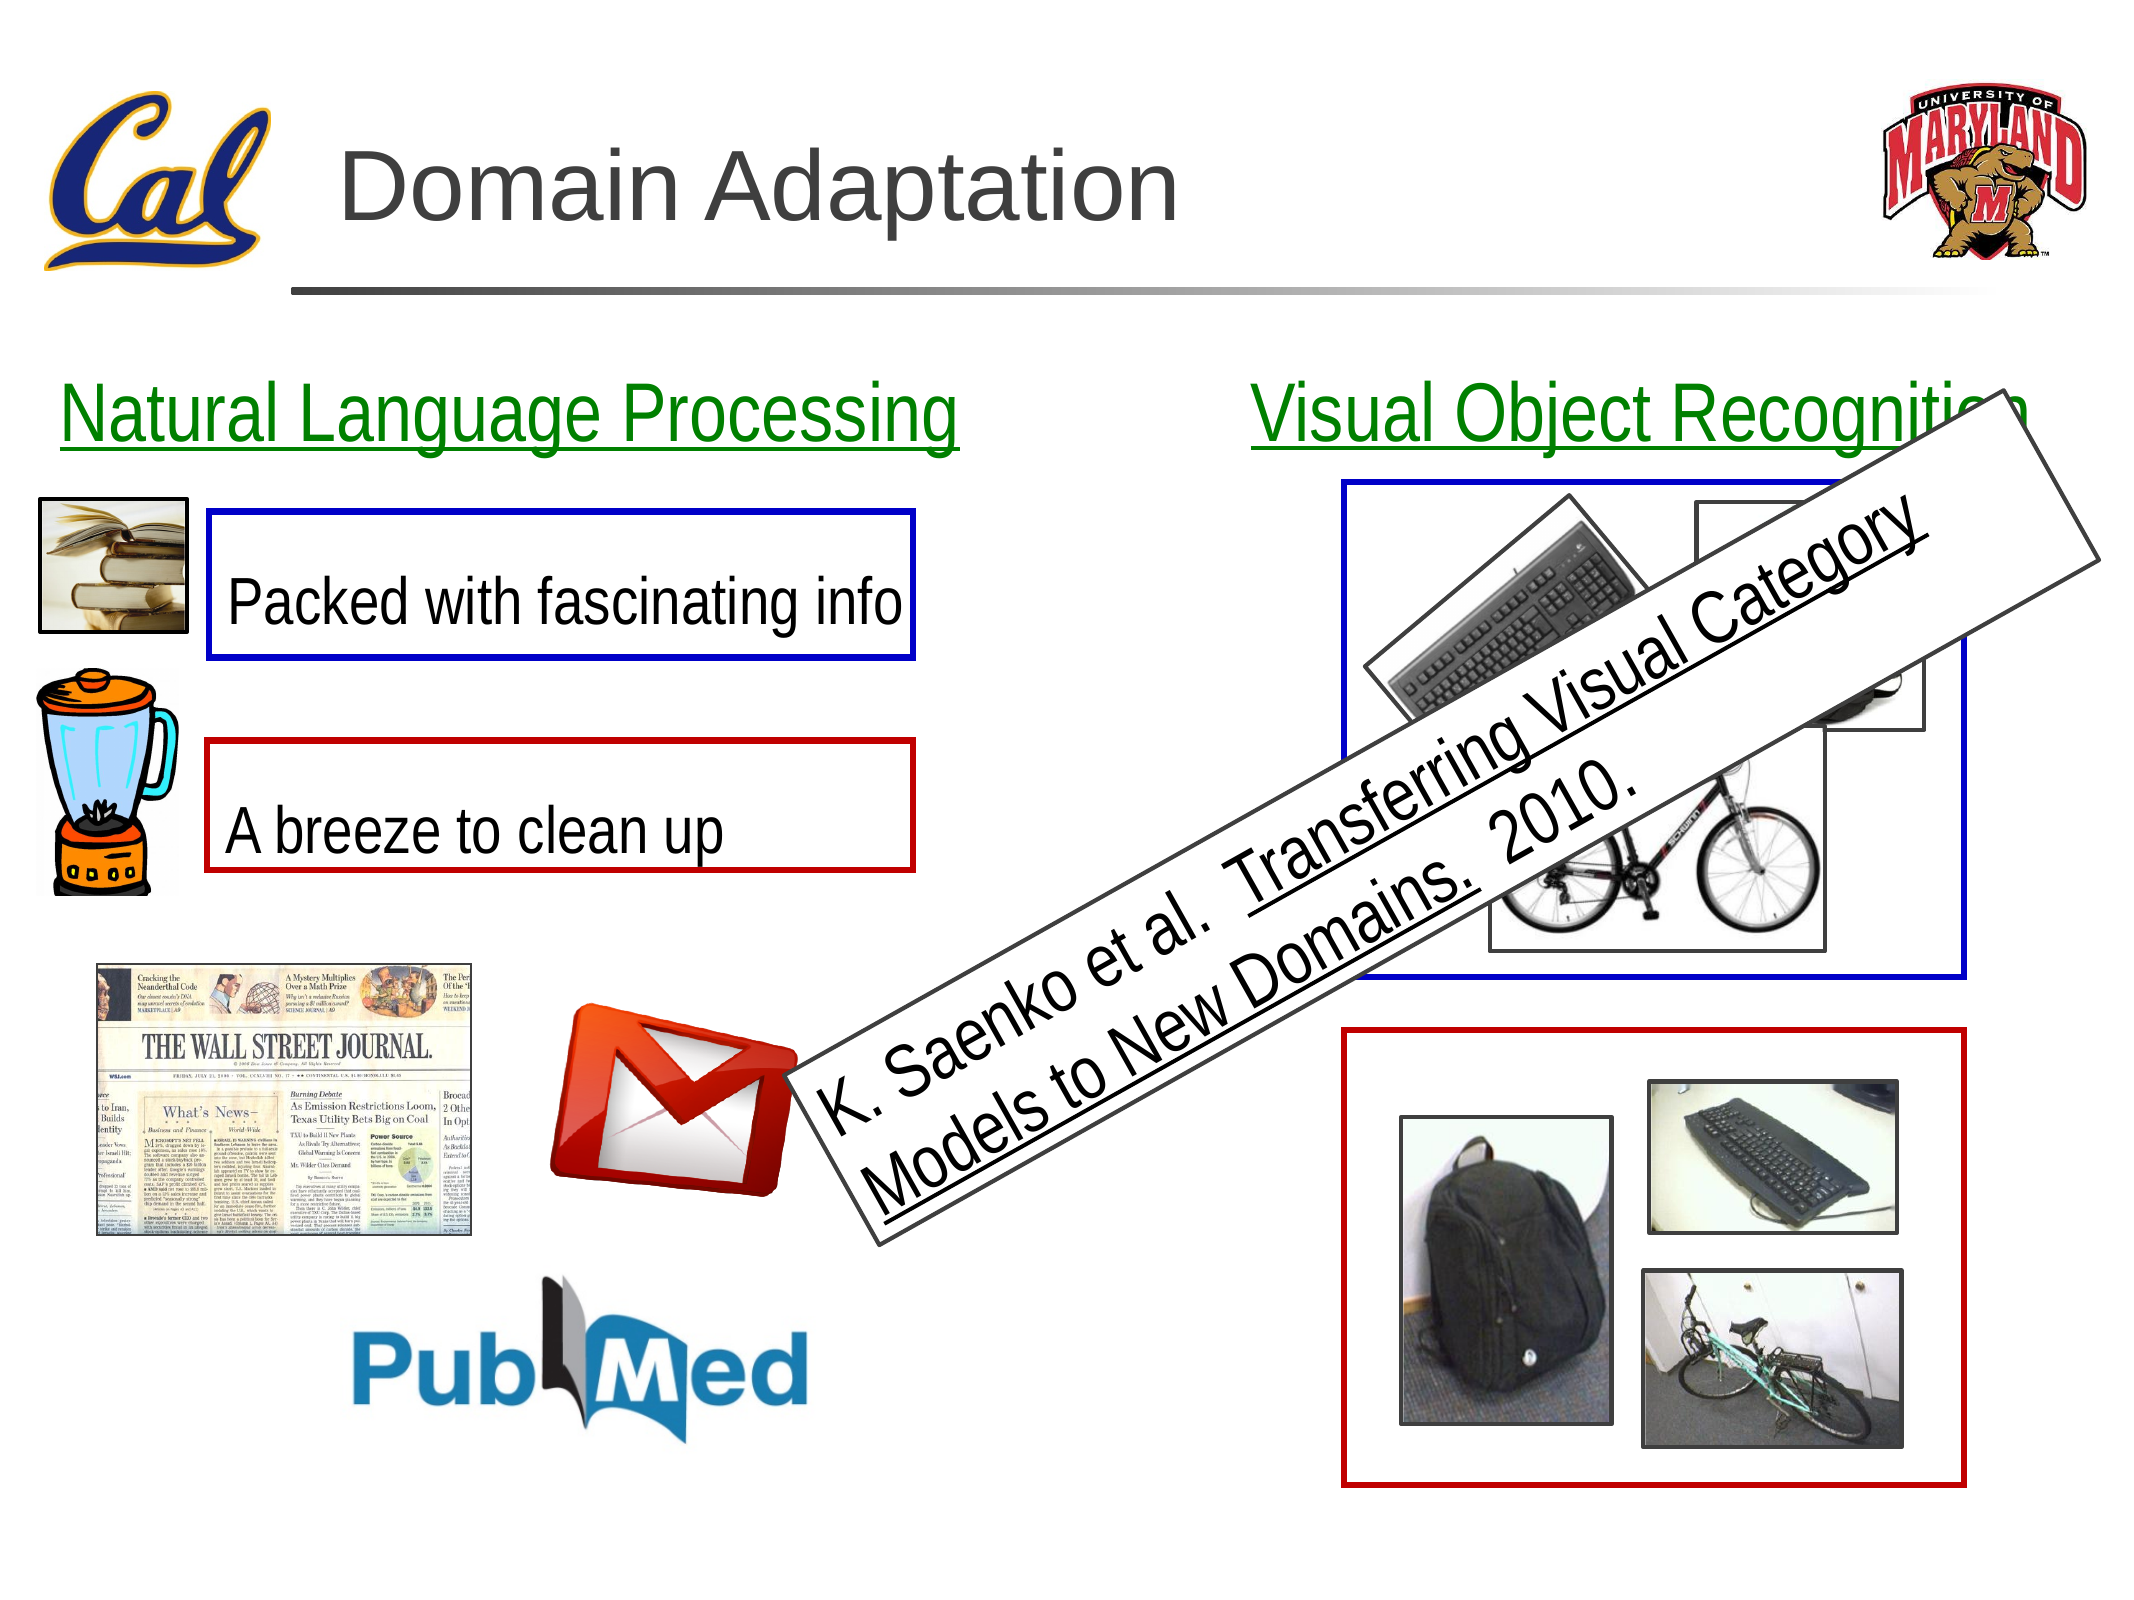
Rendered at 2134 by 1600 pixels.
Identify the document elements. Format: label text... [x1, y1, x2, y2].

text_box A breeze to clean up [204, 735, 795, 878]
picture [1403, 1118, 1610, 1423]
text_box K. Saenko et al. Transferring Visual Category Models to New Domains. 2010. [802, 564, 1693, 1246]
text_box Natural Language Processing [44, 351, 1040, 466]
picture [42, 500, 185, 631]
text_box [1344, 481, 1840, 760]
picture [1491, 503, 1923, 950]
text_box [1344, 1030, 1965, 1486]
picture [339, 1265, 821, 1462]
text_box Packed with fascinating info [206, 506, 1002, 649]
text_box K. Saenko et al. Transferring Visual Category Models to New Domains. 2010. [1804, 390, 2099, 658]
picture [97, 964, 471, 1235]
picture [546, 958, 799, 1211]
text_box [795, 740, 914, 871]
text_box Visual Object Recognition [1220, 350, 2048, 466]
picture [1992, 79, 2089, 260]
picture [1383, 564, 1647, 712]
text_box [209, 649, 914, 658]
picture [1645, 1272, 1900, 1446]
picture [44, 91, 271, 271]
picture [1651, 1083, 1896, 1231]
title Domain Adaptation [316, 73, 1992, 288]
text_box [1357, 636, 1965, 978]
picture [36, 668, 179, 896]
